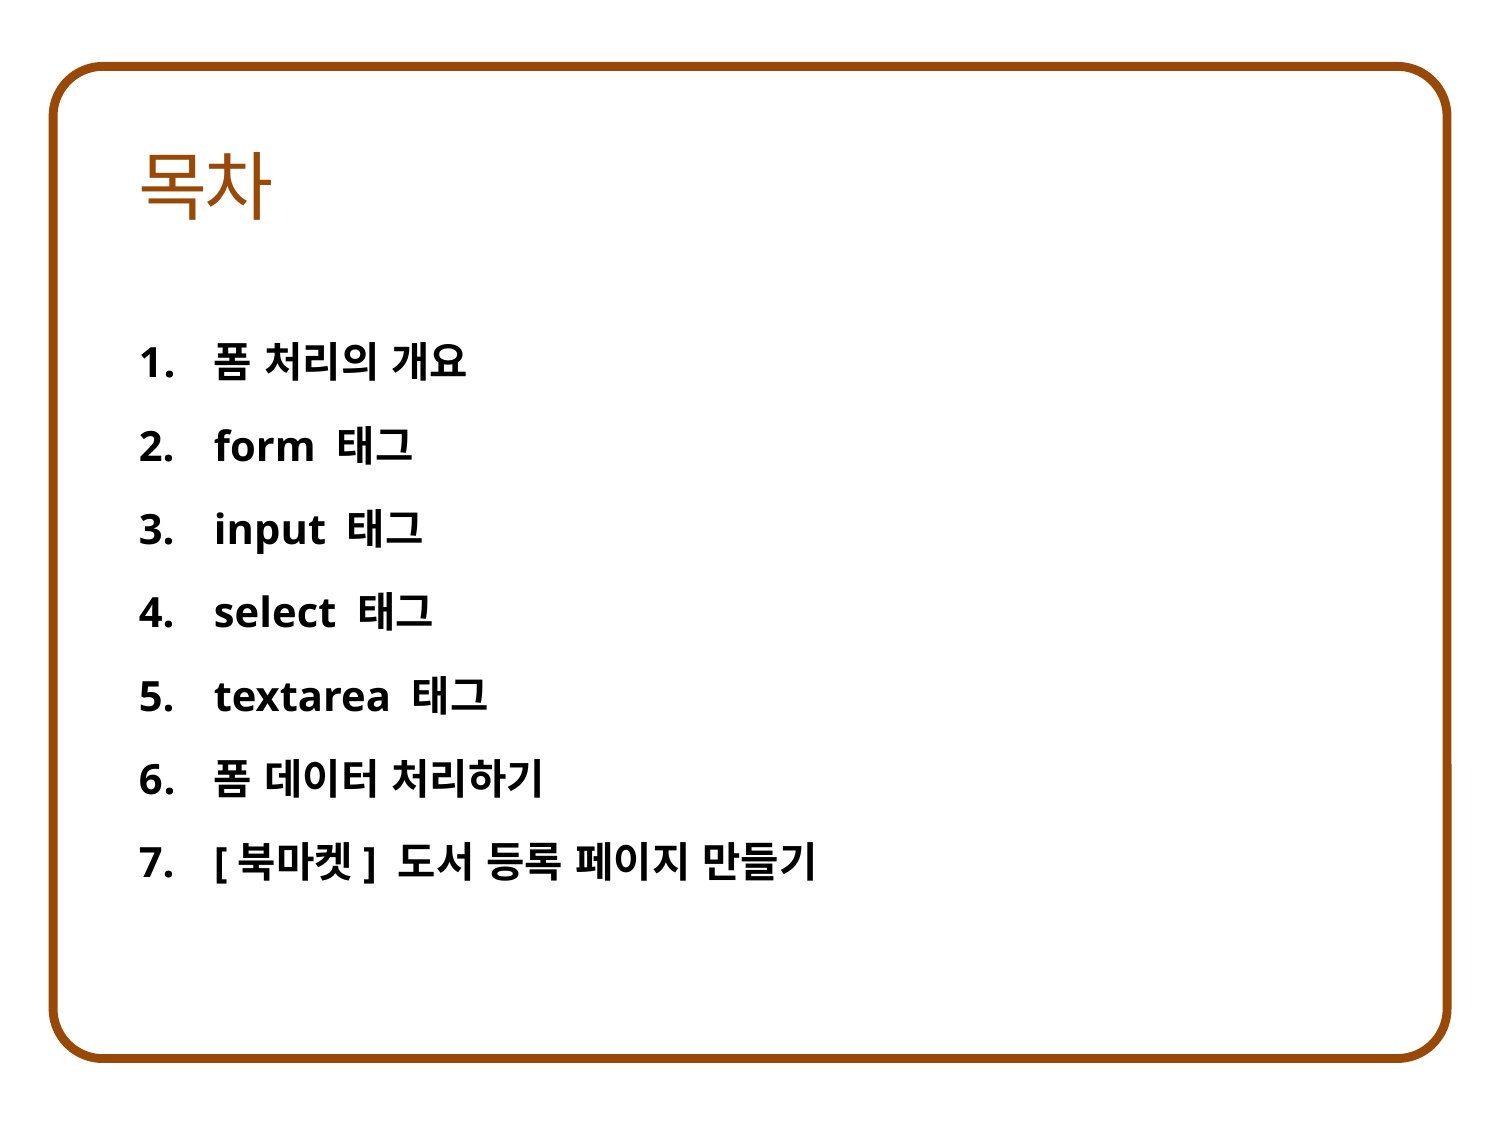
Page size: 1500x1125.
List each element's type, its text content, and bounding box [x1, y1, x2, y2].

list 폼 처리의 개요 form 태그 input 태그 select 태그 textarea 태그 폼 데이터 처리하기 [북마켓] 도서 등록 페이지 만들기 [123, 303, 1374, 978]
